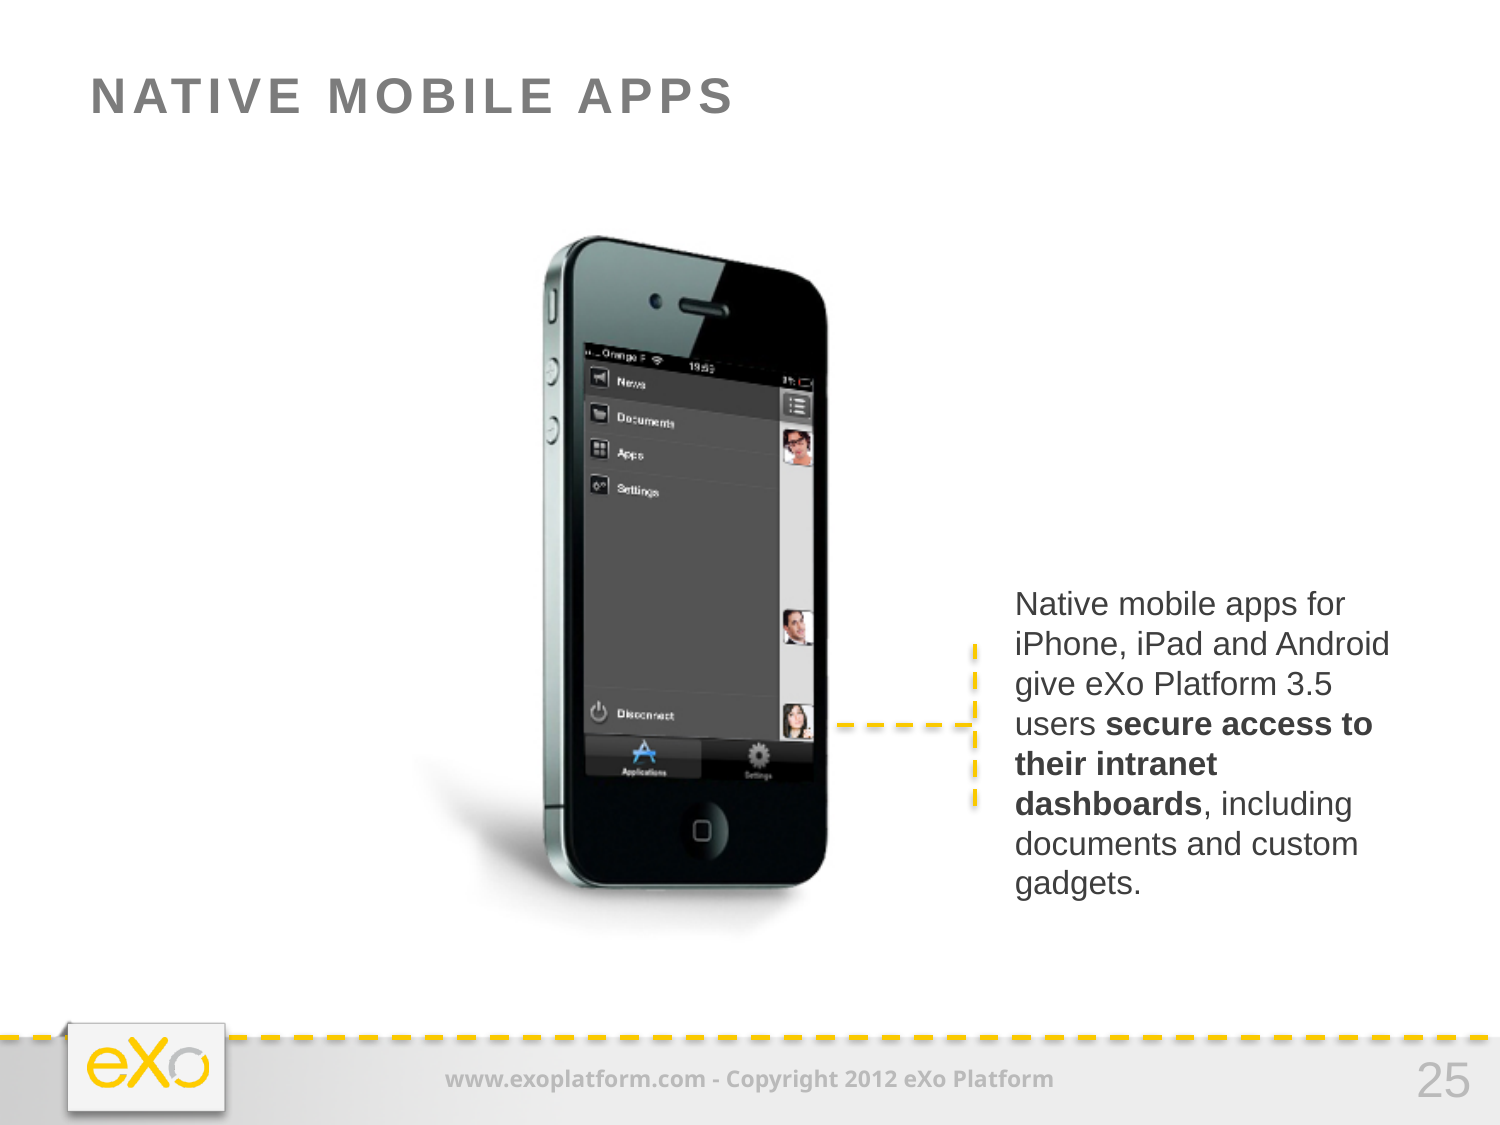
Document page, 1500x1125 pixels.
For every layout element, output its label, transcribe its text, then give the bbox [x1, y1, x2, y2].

title Native Mobile Apps [75, 37, 1425, 150]
picture [0, 1010, 1500, 1125]
picture [412, 188, 913, 963]
text_box Native mobile apps for iPhone, iPad and Android give eXo Platform 3.5 users secure access to their intranet dashboards, including documents and custom gadgets. [999, 574, 1413, 910]
